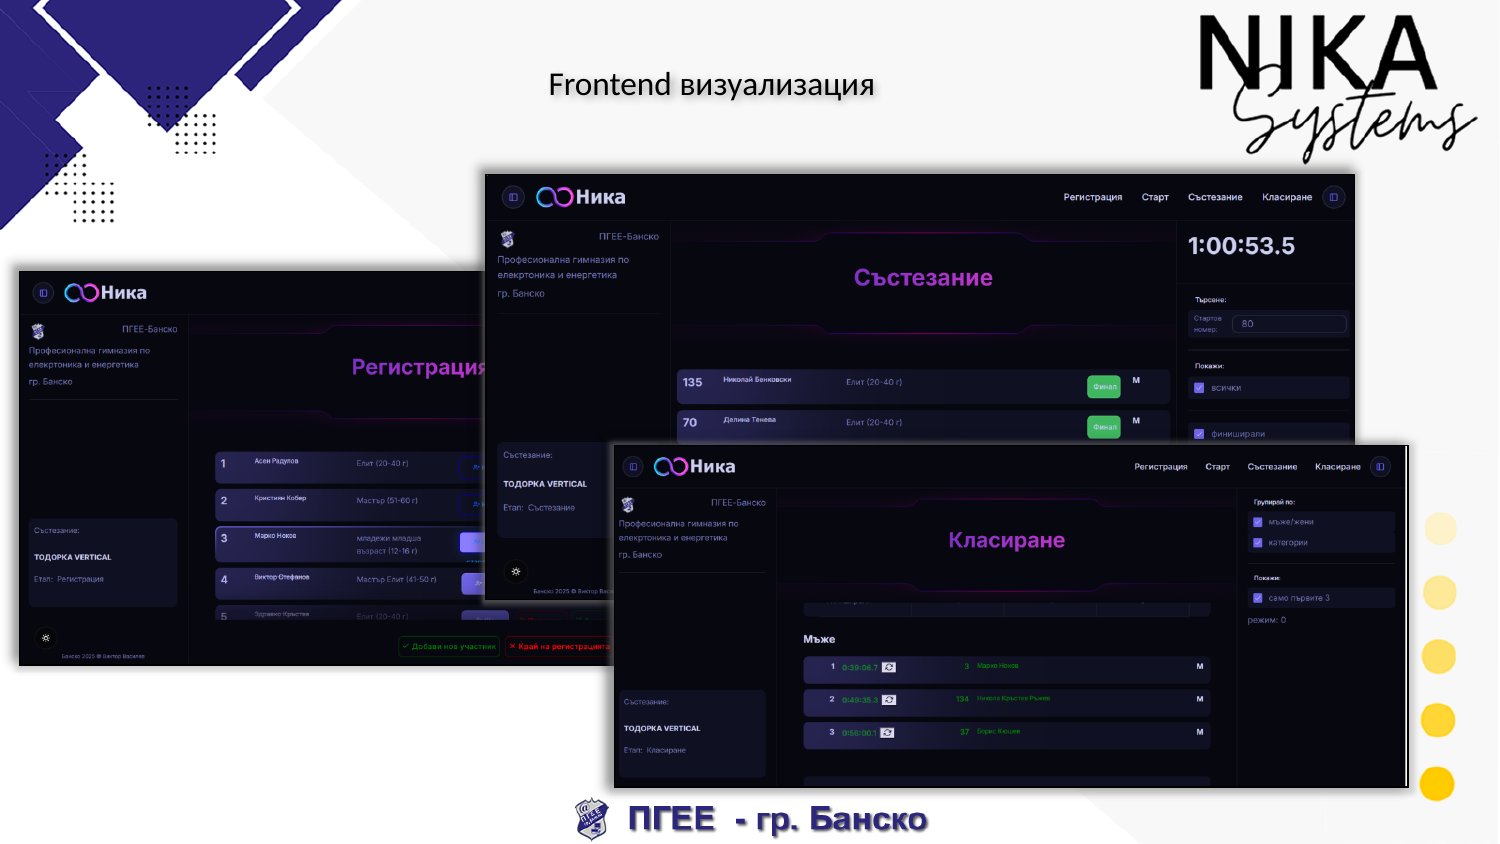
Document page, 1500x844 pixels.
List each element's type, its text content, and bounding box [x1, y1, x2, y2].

picture [0, 0, 1500, 844]
text_box Frontend визуализация [534, 54, 898, 110]
